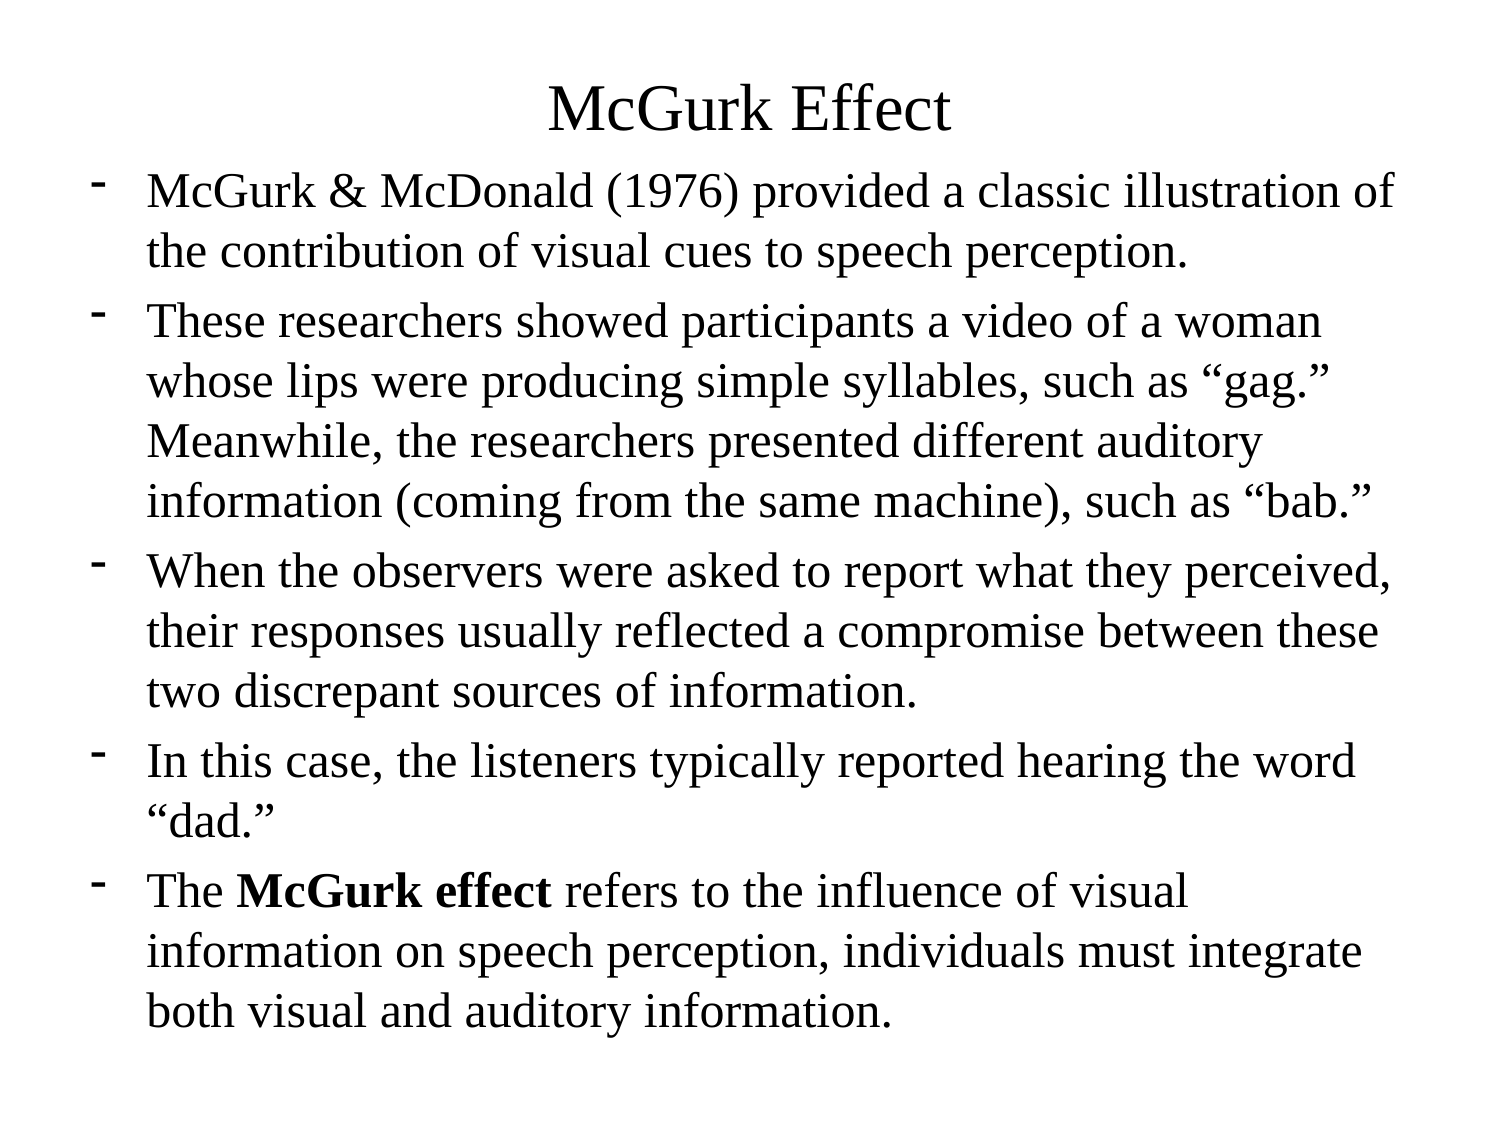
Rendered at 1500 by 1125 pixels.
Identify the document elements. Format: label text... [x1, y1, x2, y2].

title McGurk Effect [75, 45, 1425, 149]
list McGurk & McDonald (1976) provided a classic illustration of the contribution of visual cues to speech perception. These researchers showed participants a video of a woman whose lips were producing simple syllables, such as “gag.” Meanwhile, the researchers presented different auditory information (coming from the same machine), such as “bab.” When the observers were asked to report what they perceived, their responses usually reflected a compromise between these two discrepant sources of information. In this case, the listeners typically reported hearing the word “dad.” The McGurk effect refers to the influence of visual information on speech perception, individuals must integrate both visual and auditory information. [75, 149, 1425, 1088]
